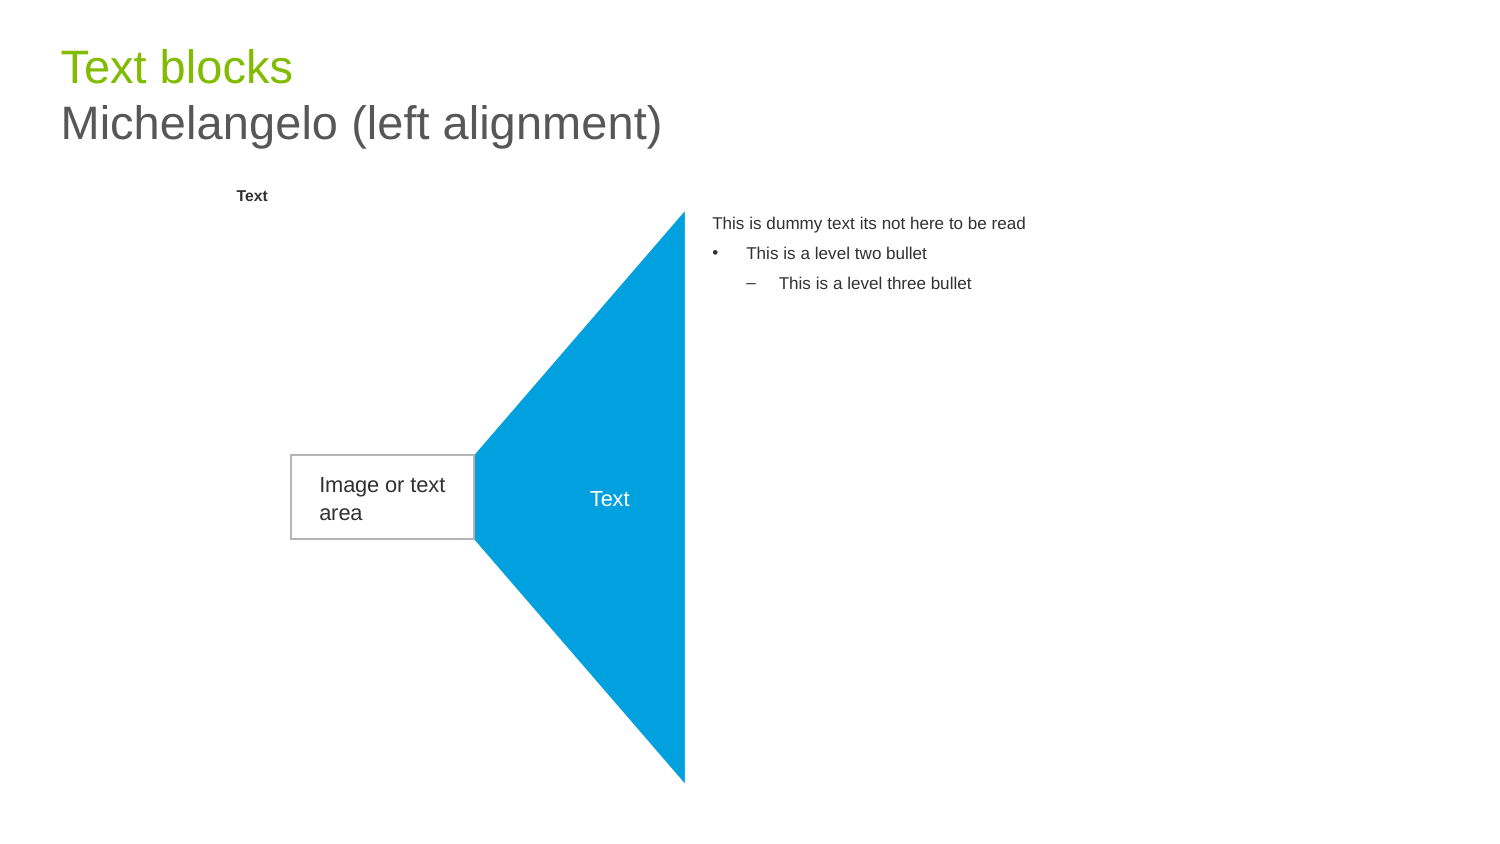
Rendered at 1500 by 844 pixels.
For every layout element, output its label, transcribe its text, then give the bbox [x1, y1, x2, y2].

title Text blocks Michelangelo (left alignment) [60, 36, 1437, 95]
text_box Image or text area [291, 455, 474, 540]
text_box This is dummy text its not here to be read This is a level two bullet This is a level three bullet [707, 208, 1200, 787]
text_box Text [236, 185, 269, 205]
text_box Text [471, 206, 688, 789]
